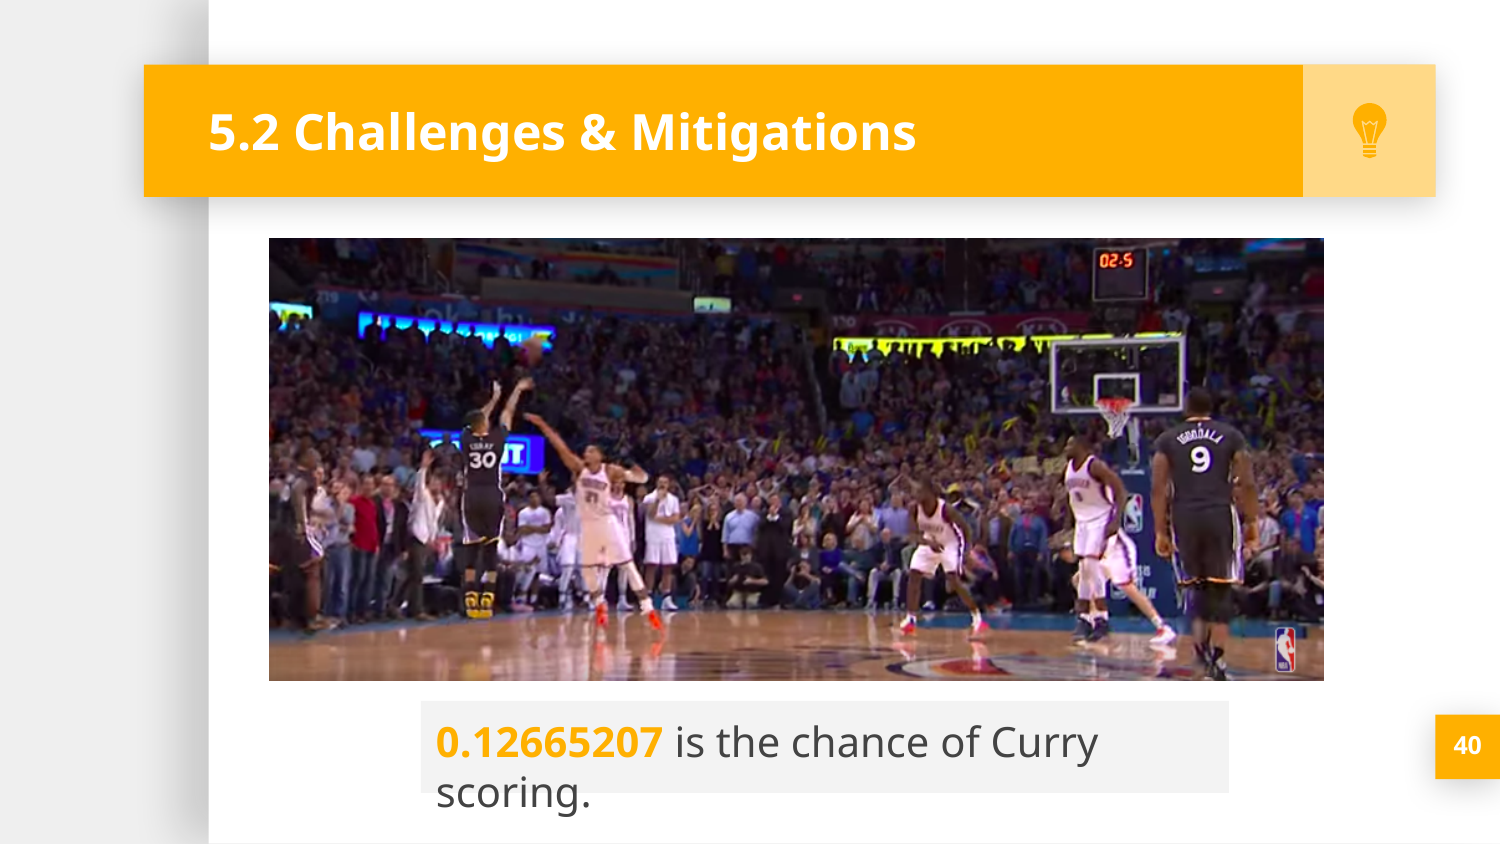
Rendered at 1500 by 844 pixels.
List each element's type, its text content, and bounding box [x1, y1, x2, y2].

picture [269, 238, 1325, 681]
slide_number ‹#› [1435, 714, 1500, 780]
list 0.12665207 is the chance of Curry scoring. [420, 700, 1229, 793]
title 5.2 Challenges & Mitigations [193, 64, 1300, 197]
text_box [1352, 102, 1387, 159]
